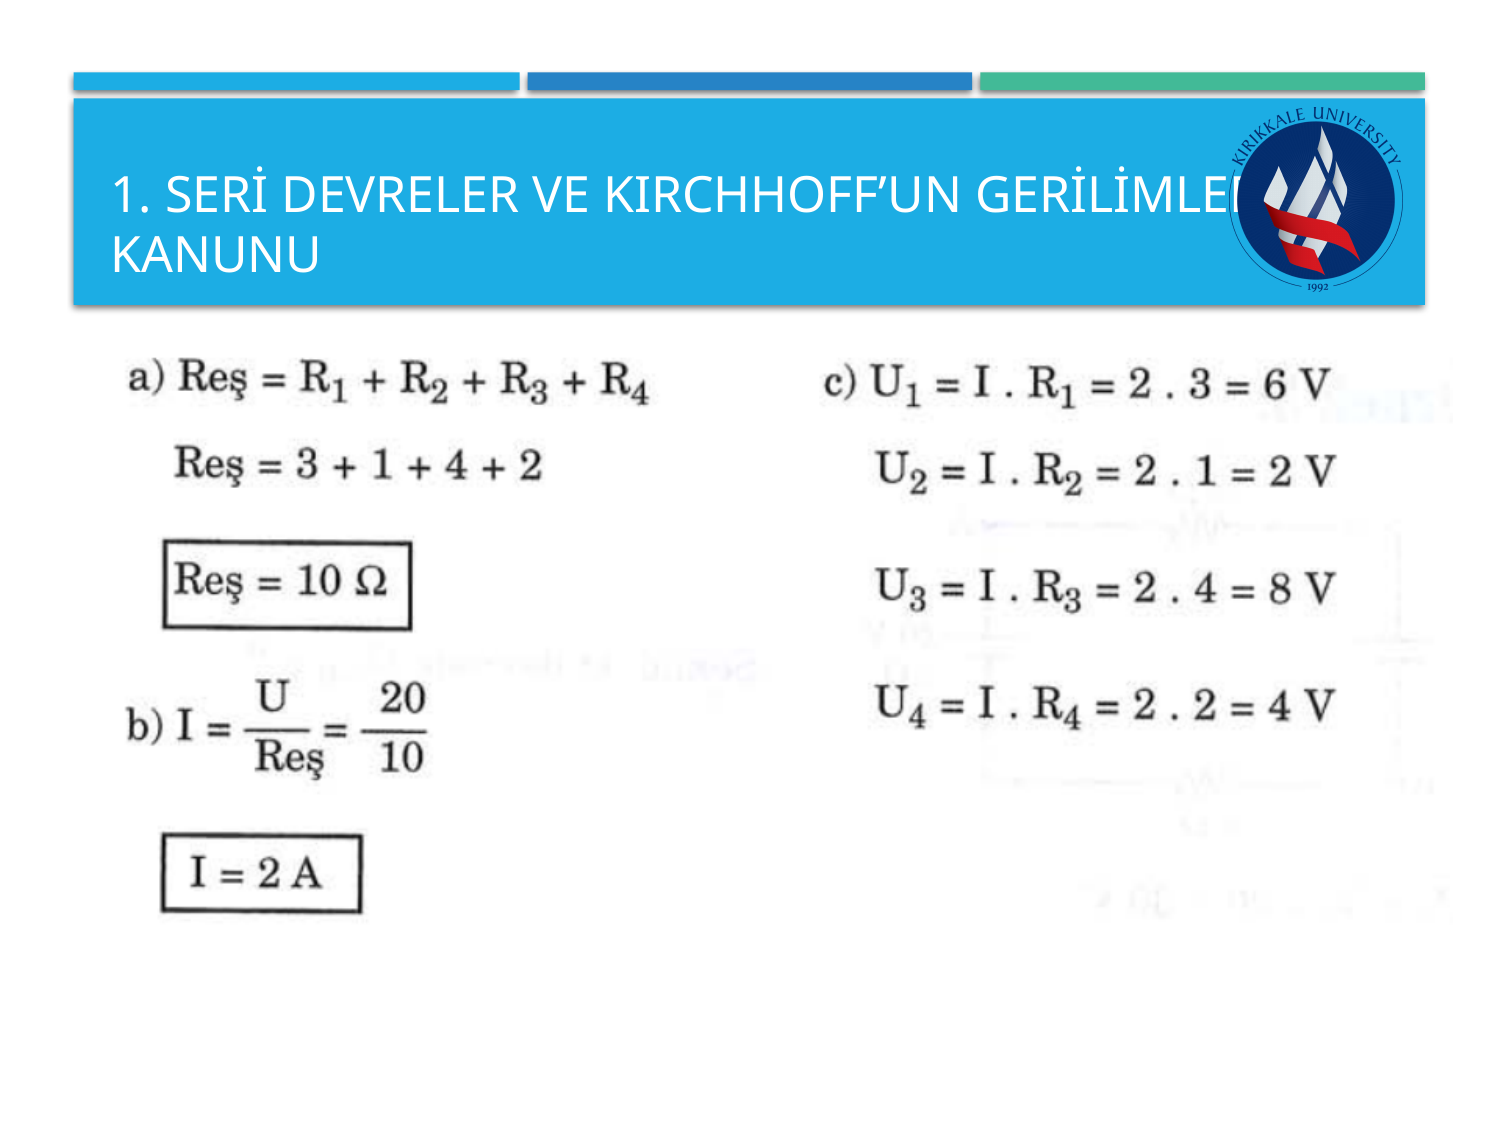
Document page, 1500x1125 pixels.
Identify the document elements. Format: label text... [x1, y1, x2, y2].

picture [47, 319, 1453, 941]
picture [1229, 106, 1404, 292]
title 1. Seri devreler ve kırchhoff’un gerilimler kanunu [95, 112, 1223, 291]
